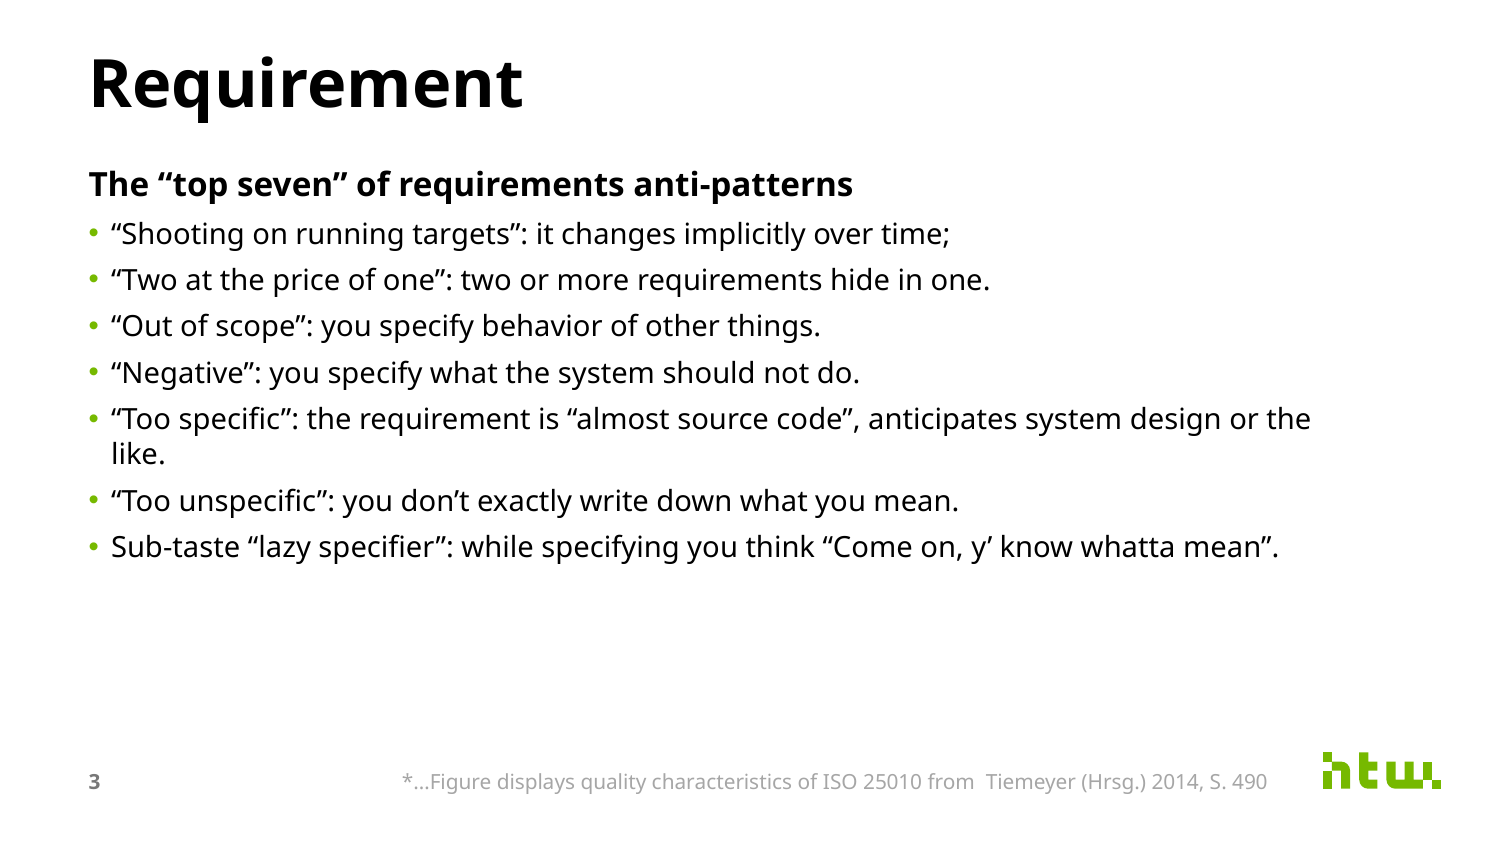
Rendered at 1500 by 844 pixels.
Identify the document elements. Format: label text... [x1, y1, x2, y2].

footer *…Figure displays quality characteristics of ISO 25010 from Tiemeyer (Hrsg.) 2014, S. 490 [401, 768, 1302, 799]
slide_number 3 [88, 768, 373, 799]
list The “top seven” of requirements anti-patterns “Shooting on running targets”: it changes implicitly over time; “Two at the price of one”: two or more requirements hide in one. “Out of scope”: you specify behavior of other things. “Negative”: you specify what the system should not do. “Too specific”: the requirement is “almost source code”, anticipates system design or the like. “Too unspecific”: you don’t exactly write down what you mean. Sub-taste “lazy specifier”: while specifying you think “Come on, y’ know whatta mean”. [88, 163, 1323, 725]
title Requirement [88, 50, 1323, 123]
